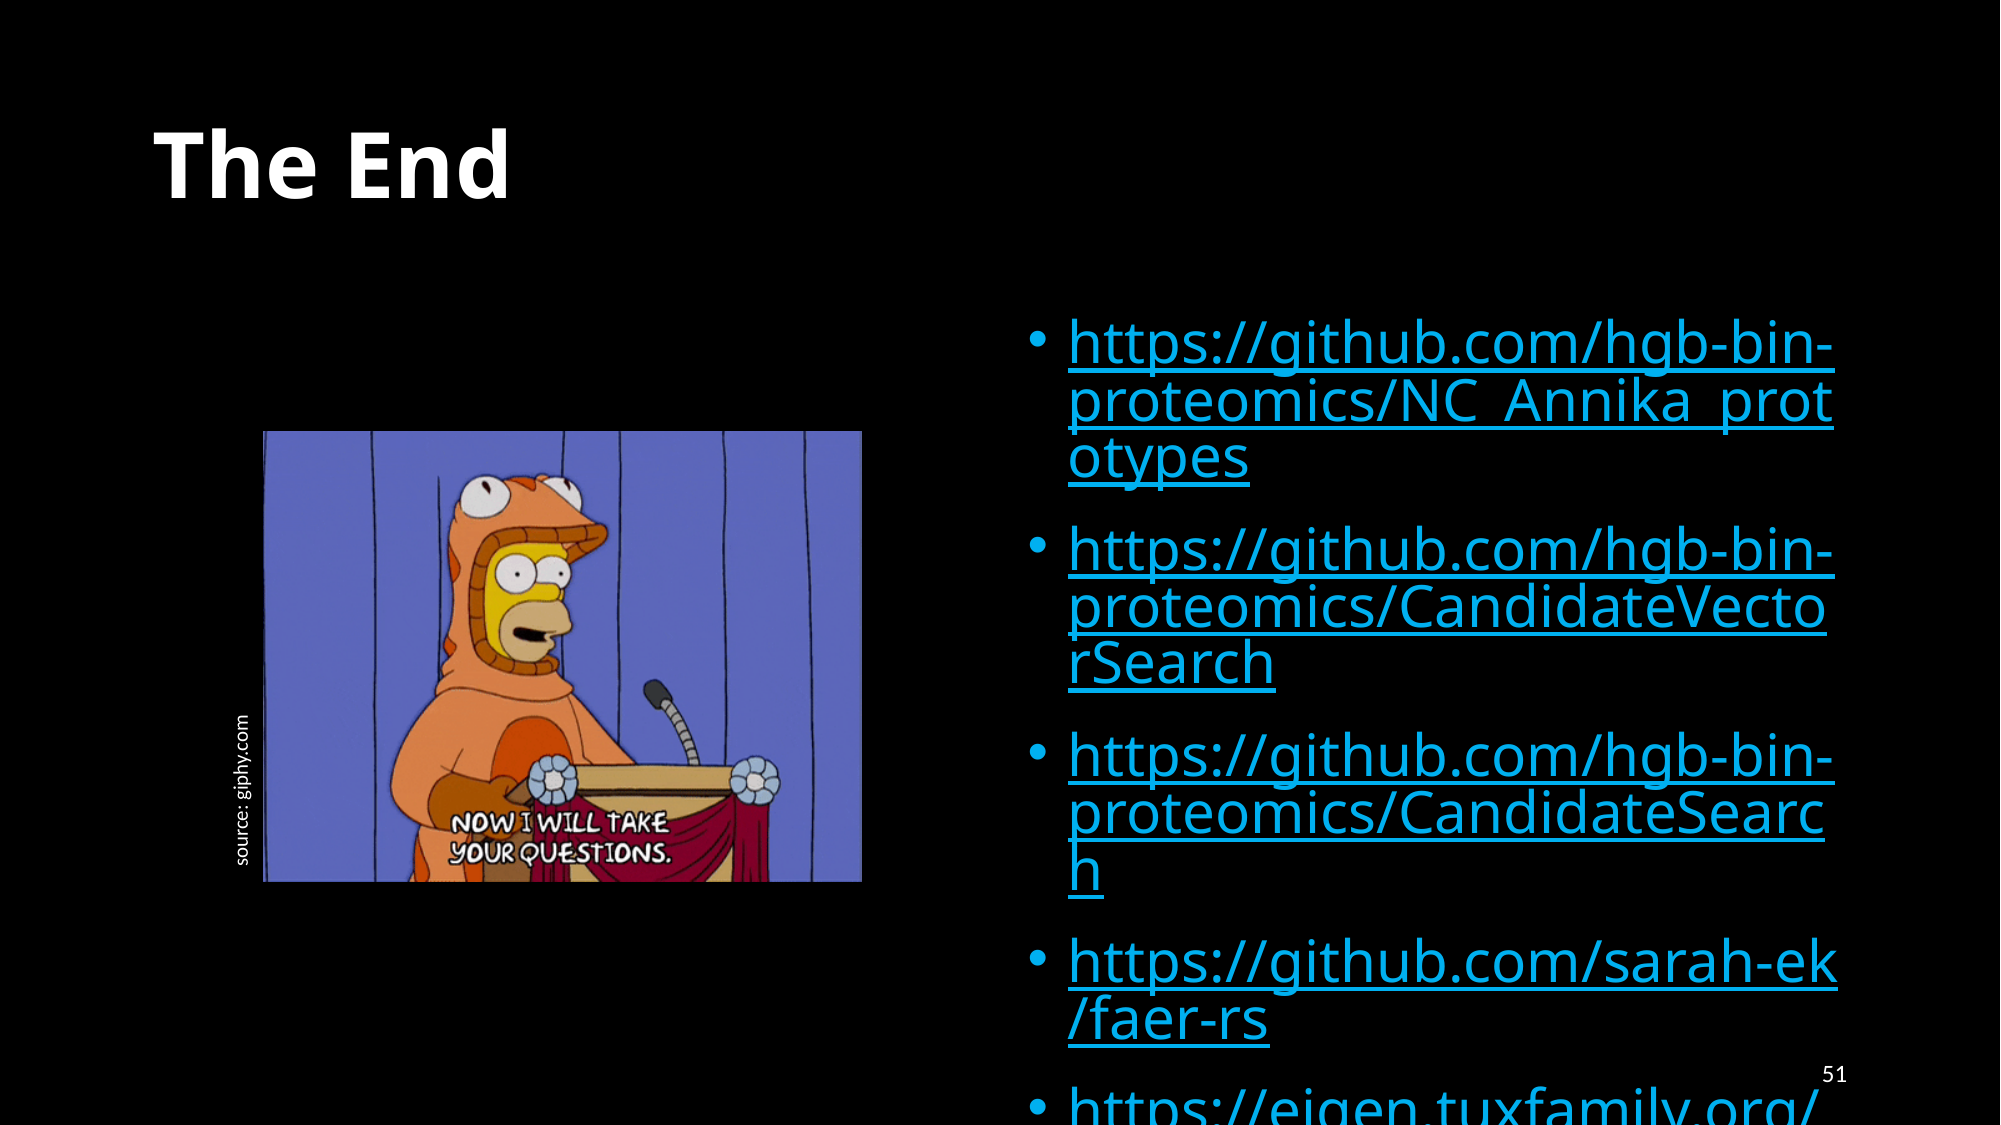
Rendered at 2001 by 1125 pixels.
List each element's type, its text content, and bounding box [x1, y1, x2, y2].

list https://github.com/hgb-bin-proteomics/NC_Annika_prototypes https://github.com/hgb-bin-proteomics/CandidateVectorSearch https://github.com/hgb-bin-proteomics/CandidateSearch https://github.com/sarah-ek/faer-rs https://eigen.tuxfamily.org/ [1012, 299, 1863, 1014]
slide_number 51 [1412, 1042, 1863, 1103]
title The End [137, 59, 1863, 278]
picture [263, 431, 862, 882]
text_box source: giphy.com [219, 544, 260, 882]
